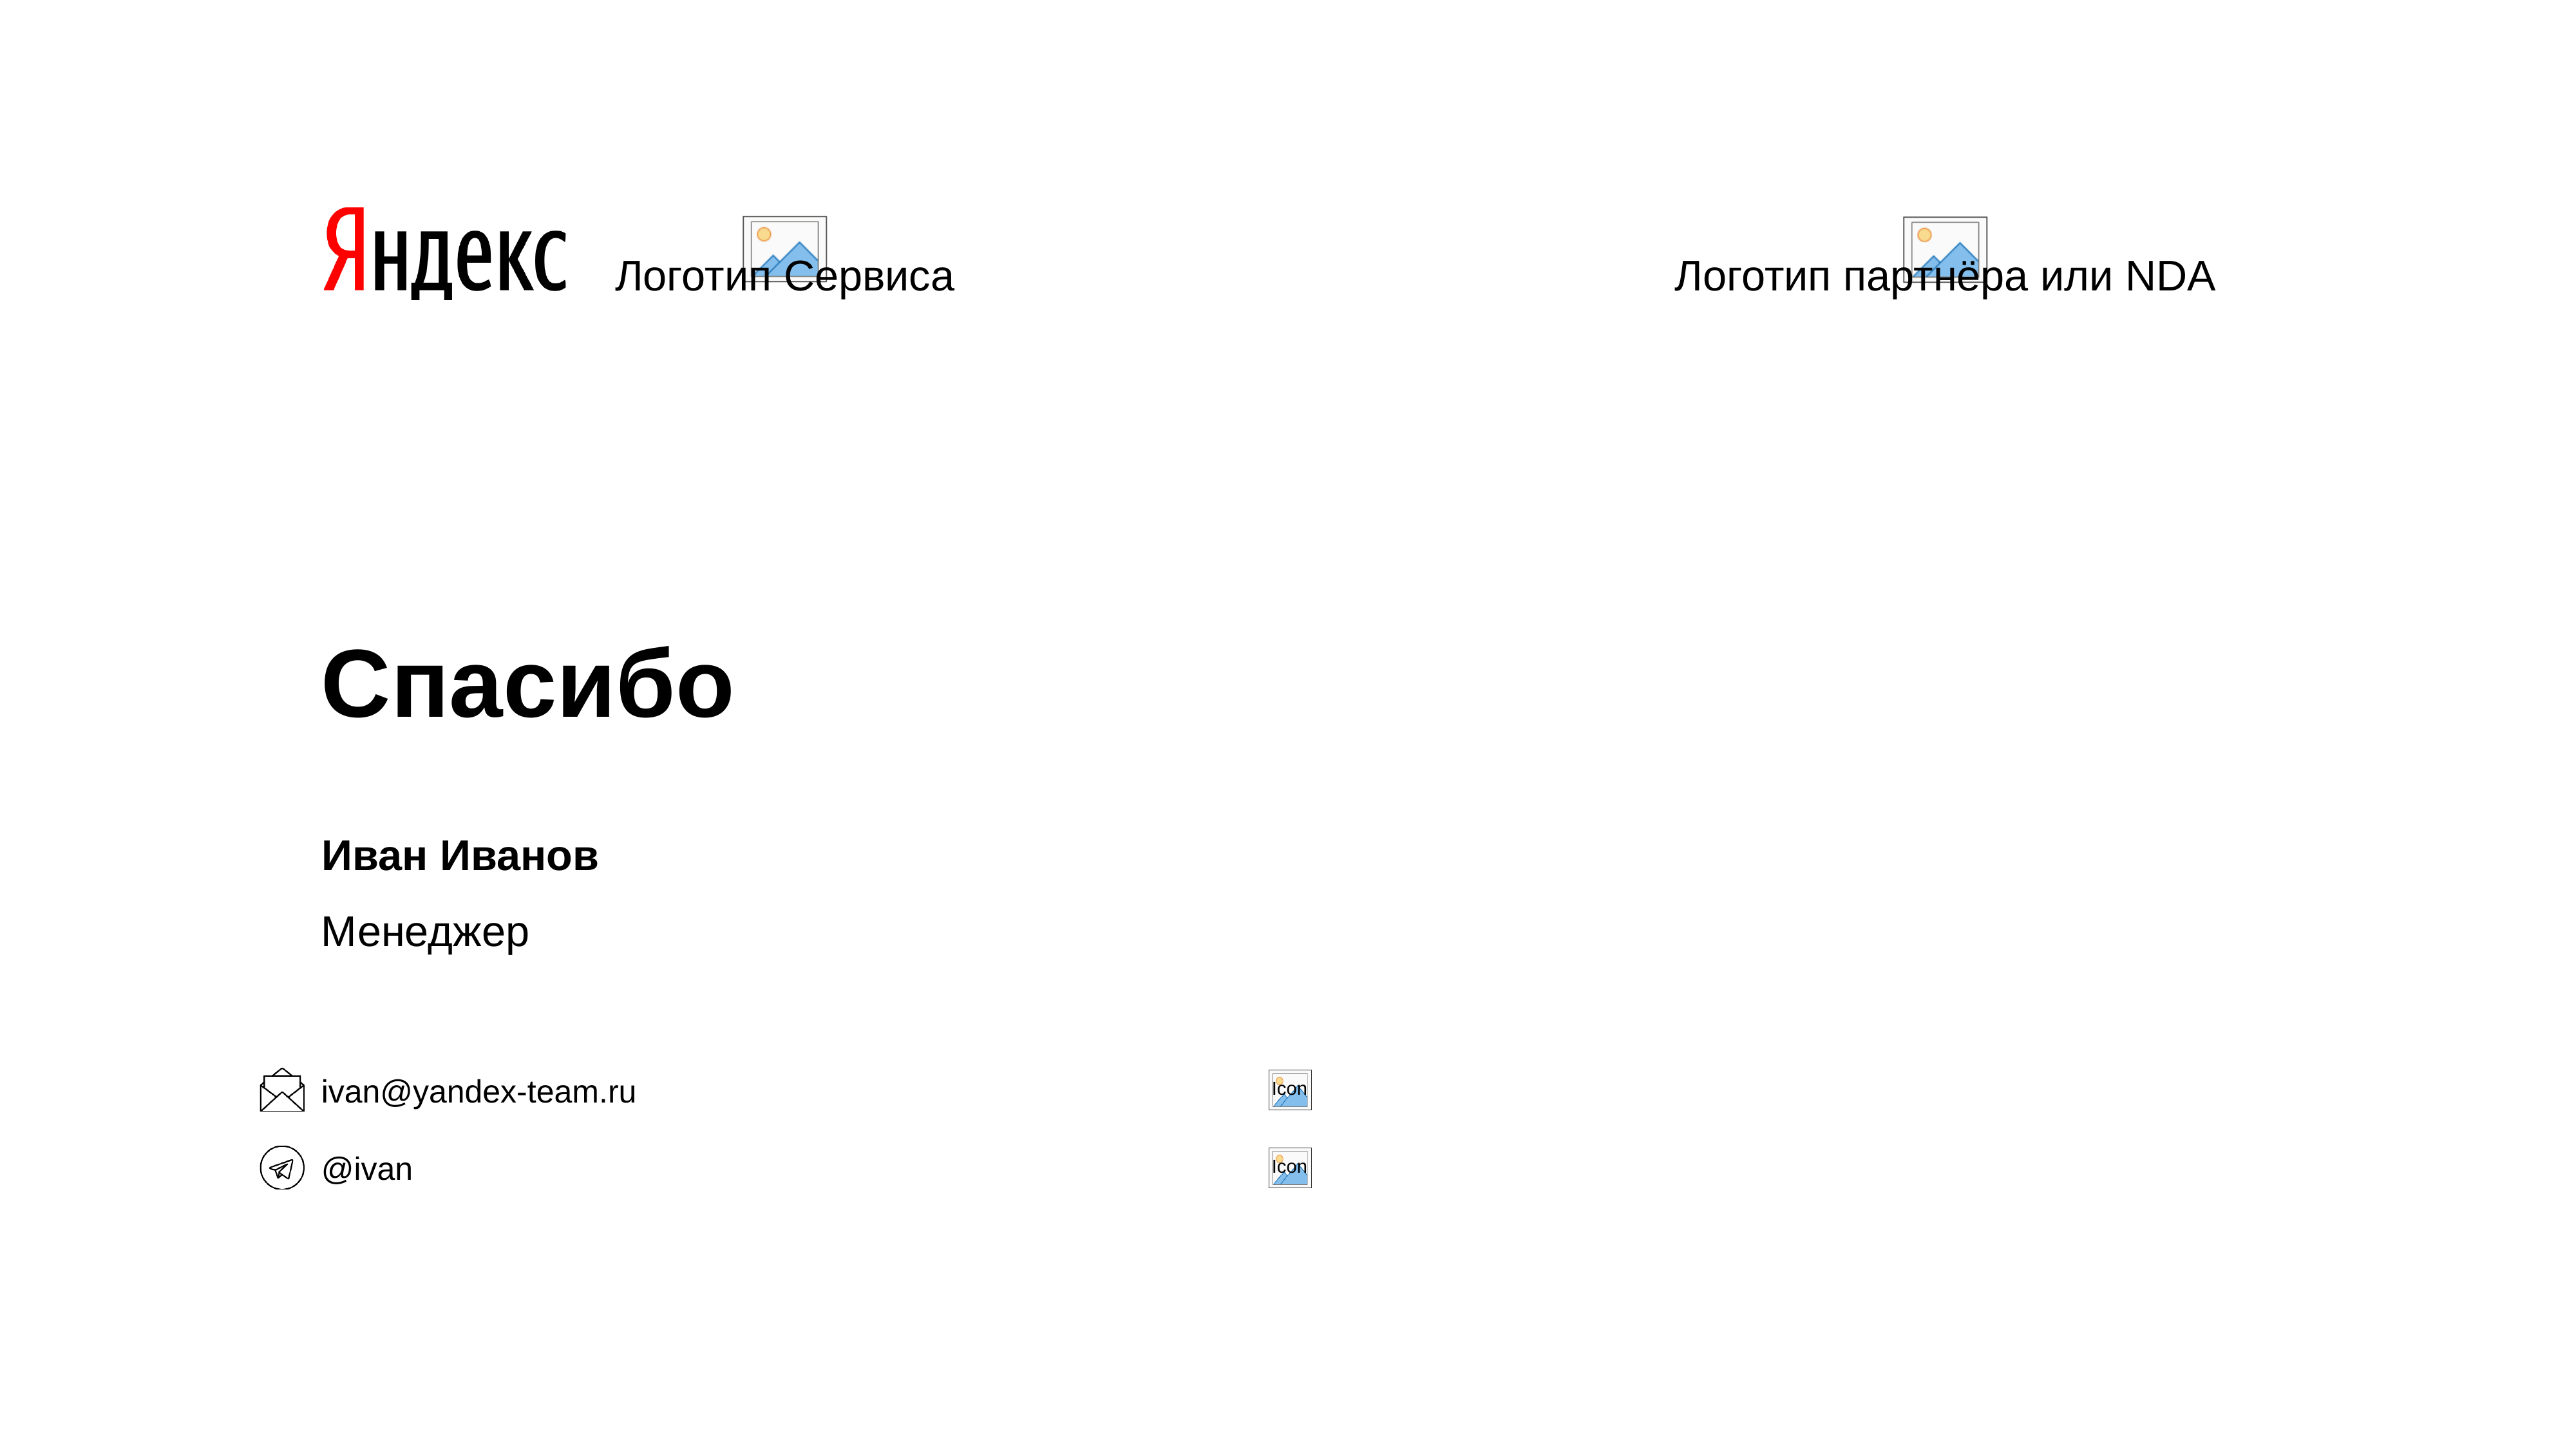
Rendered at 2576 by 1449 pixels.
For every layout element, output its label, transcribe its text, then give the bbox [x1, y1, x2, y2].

list Иван Иванов [321, 791, 1211, 879]
picture [322, 184, 1248, 314]
picture [1267, 1068, 1313, 1112]
picture [259, 1146, 305, 1189]
picture [1267, 1146, 1313, 1189]
title Спасибо [321, 367, 2256, 754]
list ivan@yandex-team.ru [321, 1062, 1211, 1141]
list Менеджер [321, 904, 1211, 1023]
list @ivan [321, 1141, 1211, 1217]
picture [259, 1068, 305, 1112]
picture [1635, 185, 2256, 315]
